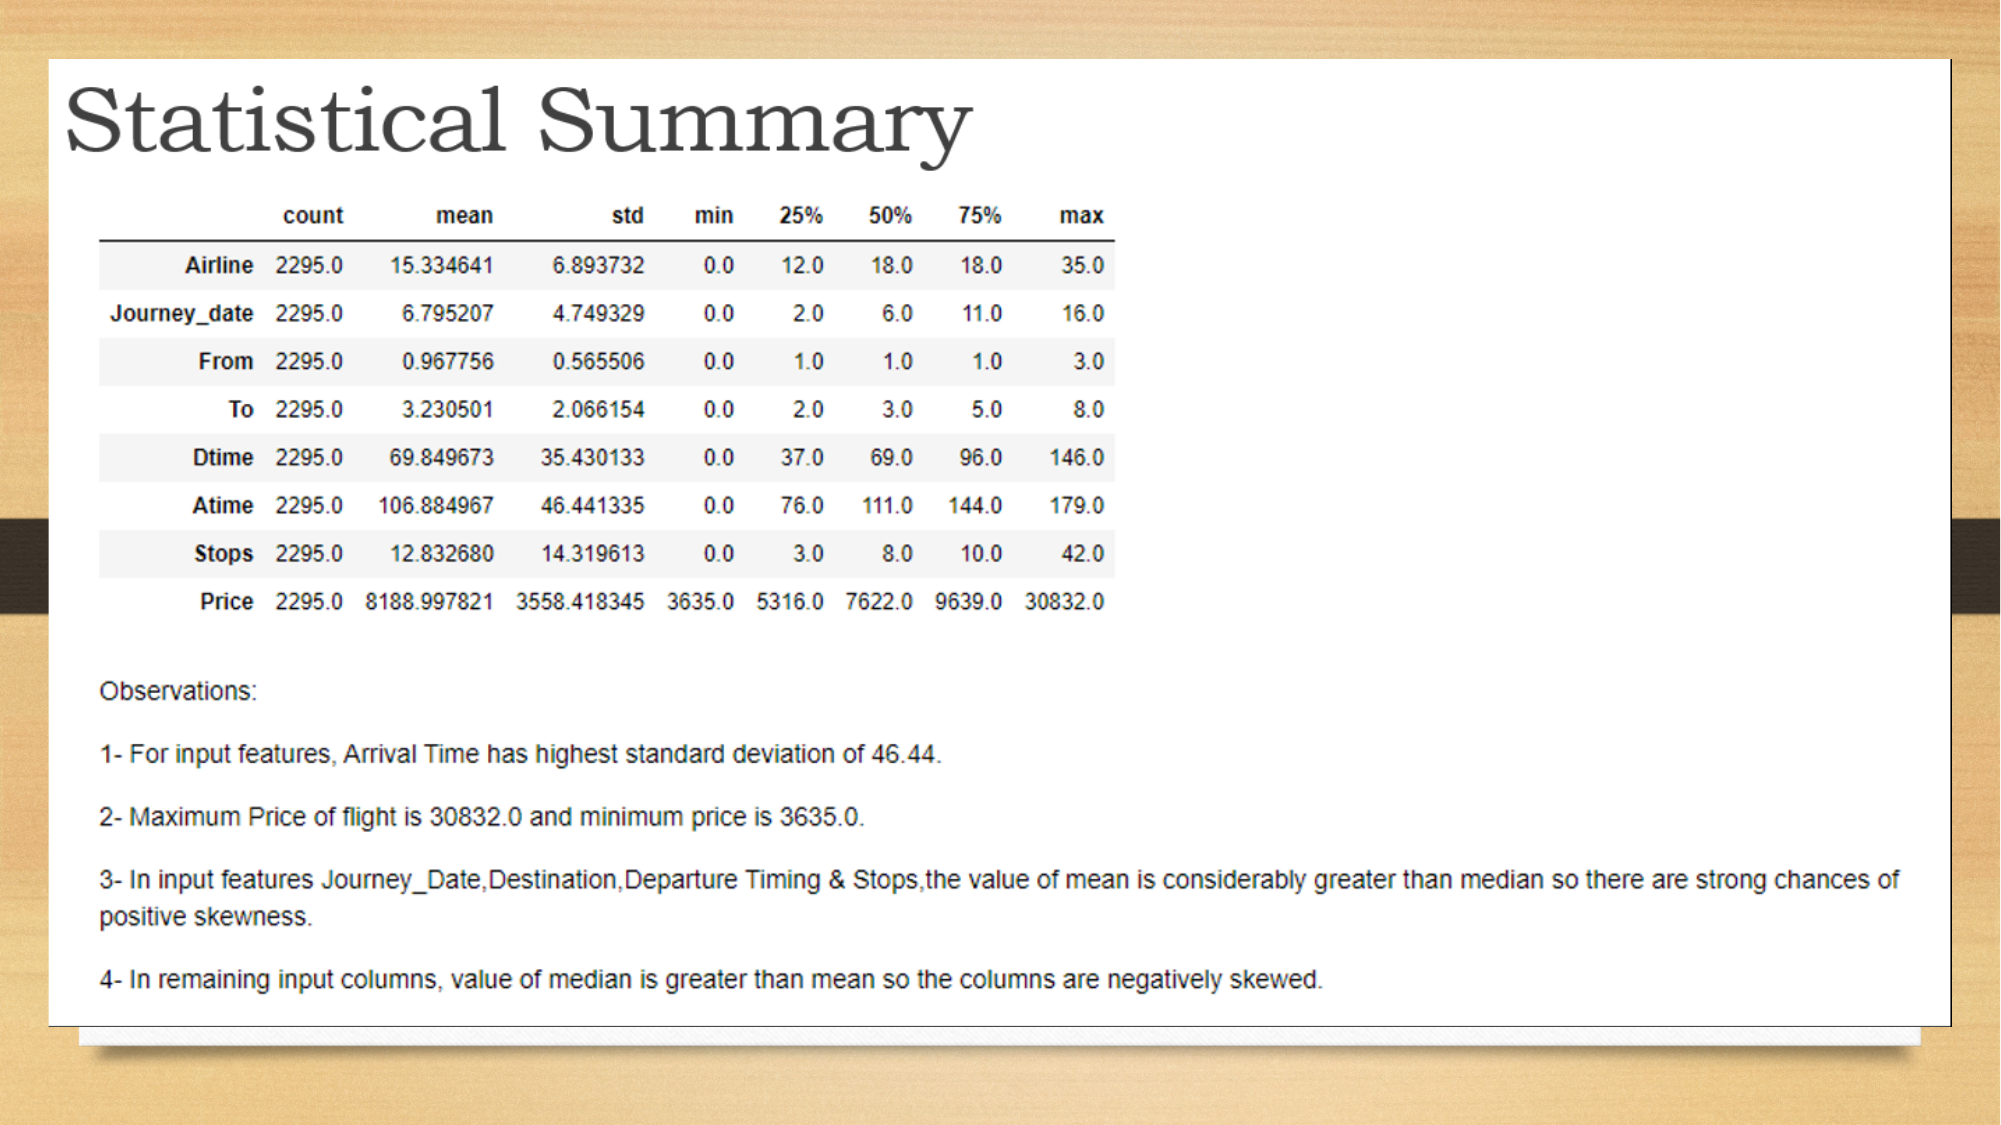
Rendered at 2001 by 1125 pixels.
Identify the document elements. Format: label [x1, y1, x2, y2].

list [48, 59, 1953, 1027]
picture [0, 0, 2001, 1125]
